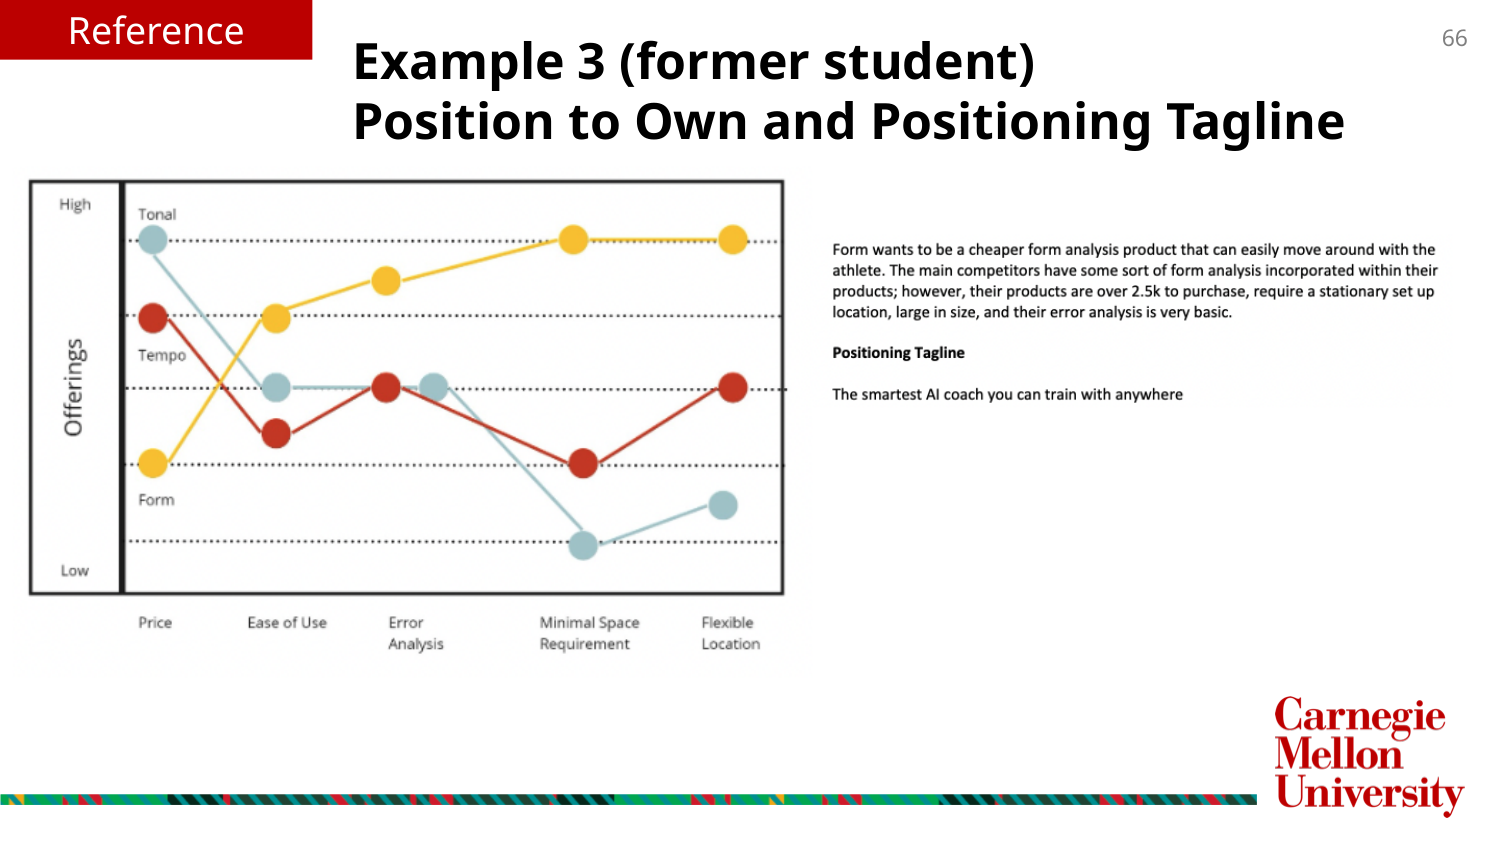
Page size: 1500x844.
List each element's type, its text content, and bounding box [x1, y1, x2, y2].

picture [1, 795, 1256, 805]
text_box Reference [0, 0, 313, 60]
picture [12, 165, 1453, 678]
picture [1275, 696, 1465, 818]
title Example 3 (former student) Position to Own and Positioning Tagline [337, 21, 1425, 122]
